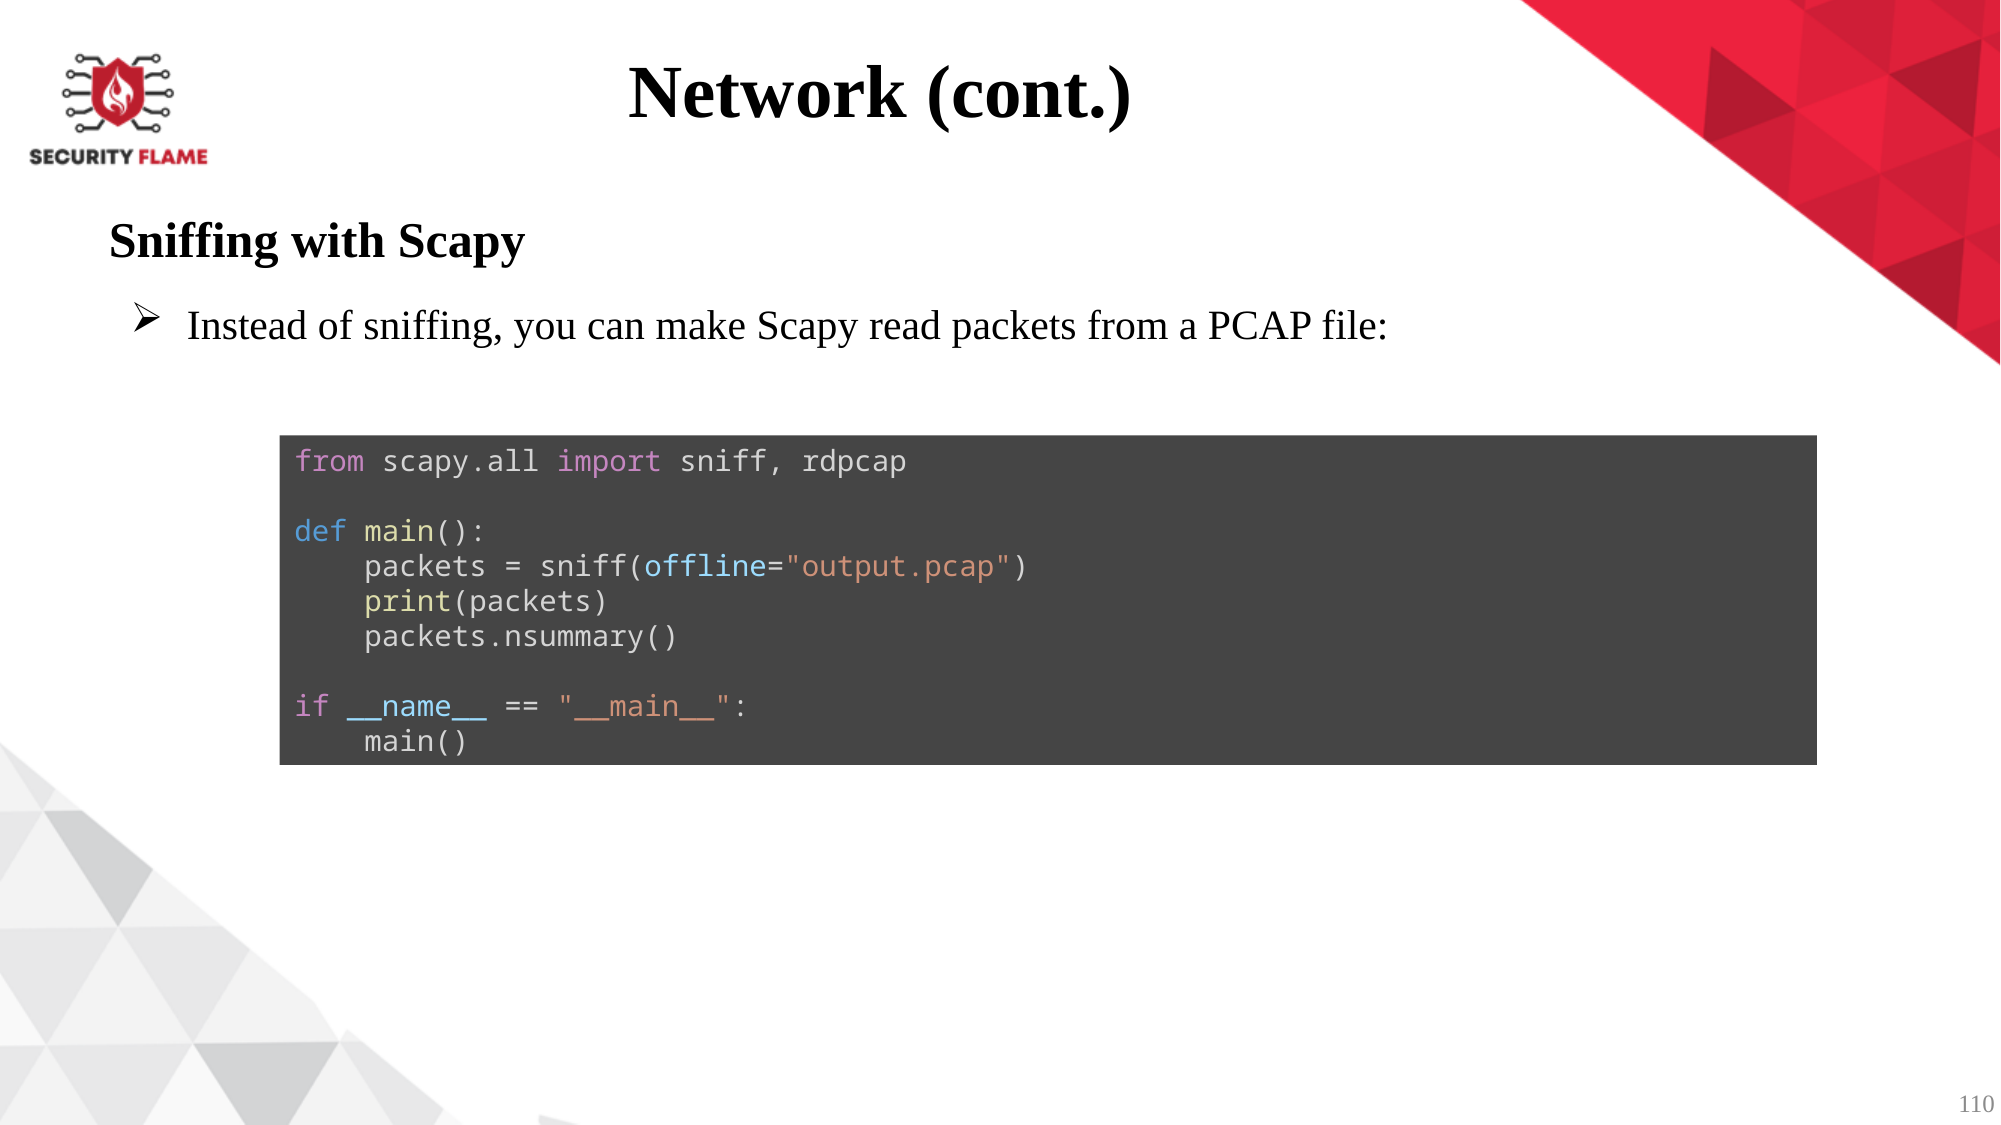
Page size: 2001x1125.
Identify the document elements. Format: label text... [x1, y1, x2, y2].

text_box Instead of sniffing, you can make Scapy read packets from a PCAP file: [115, 290, 1817, 355]
text_box Network (cont.) [613, 35, 1185, 140]
text_box from scapy.all import sniff, rdpcap def main(): packets = sniff(offline="output.pcap") print(packets) packets.nsummary() if __name__ == "__main__": main() [279, 435, 1817, 765]
text_box Sniffing with Scapy [94, 199, 1796, 275]
picture [0, 0, 2001, 1125]
slide_number 110 [1908, 1072, 2000, 1125]
